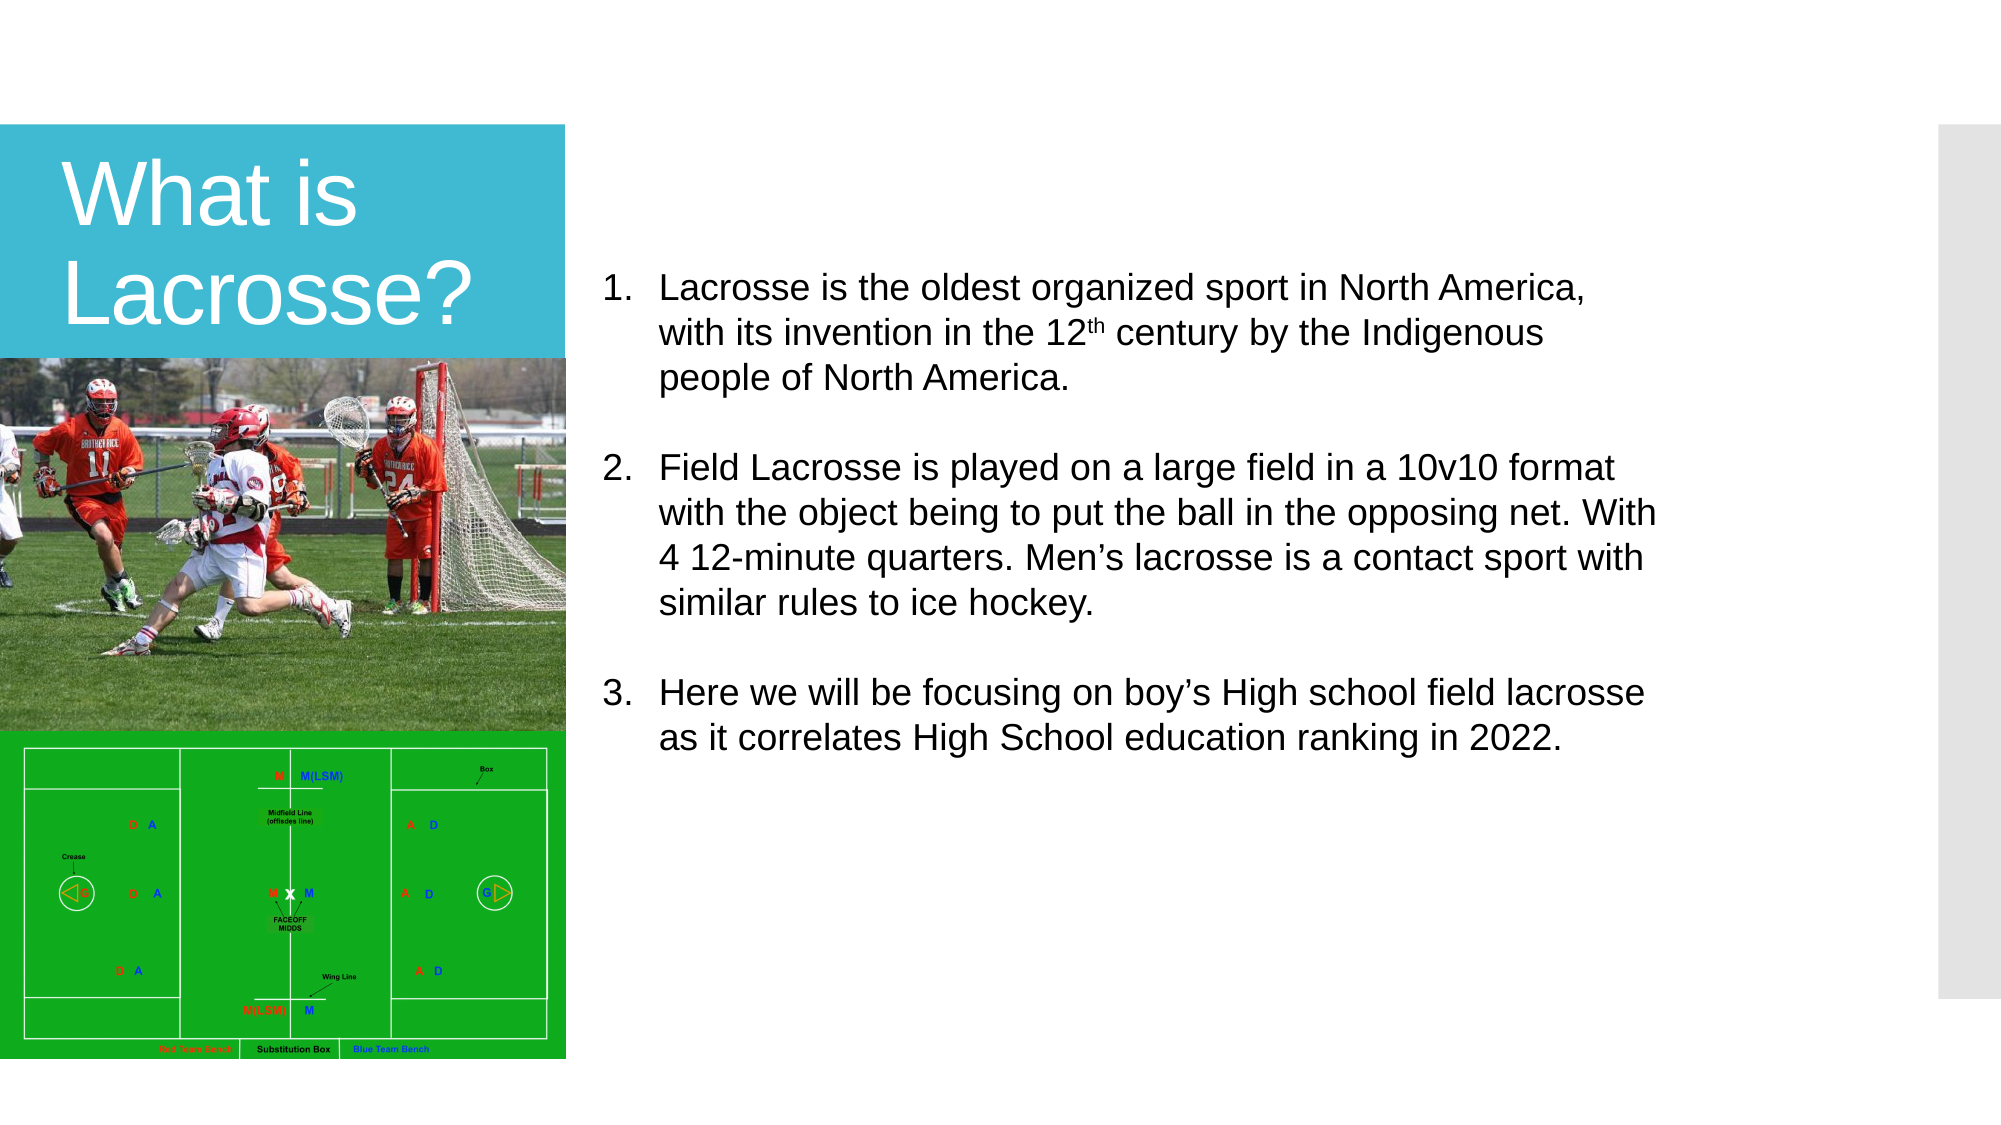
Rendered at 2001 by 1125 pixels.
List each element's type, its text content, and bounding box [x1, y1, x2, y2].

text_box Lacrosse is the oldest organized sport in North America, with its invention in the 12th century by the Indigenous people of North America. Field Lacrosse is played on a large field in a 10v10 format with the object being to put the ball in the opposing net. With 4 12-minute quarters. Men’s lacrosse is a contact sport with similar rules to ice hockey. Here we will be focusing on boy’s High school field lacrosse as it correlates High School education ranking in 2022. [587, 210, 1677, 945]
picture [0, 358, 566, 1059]
title What is Lacrosse? [46, 24, 514, 358]
